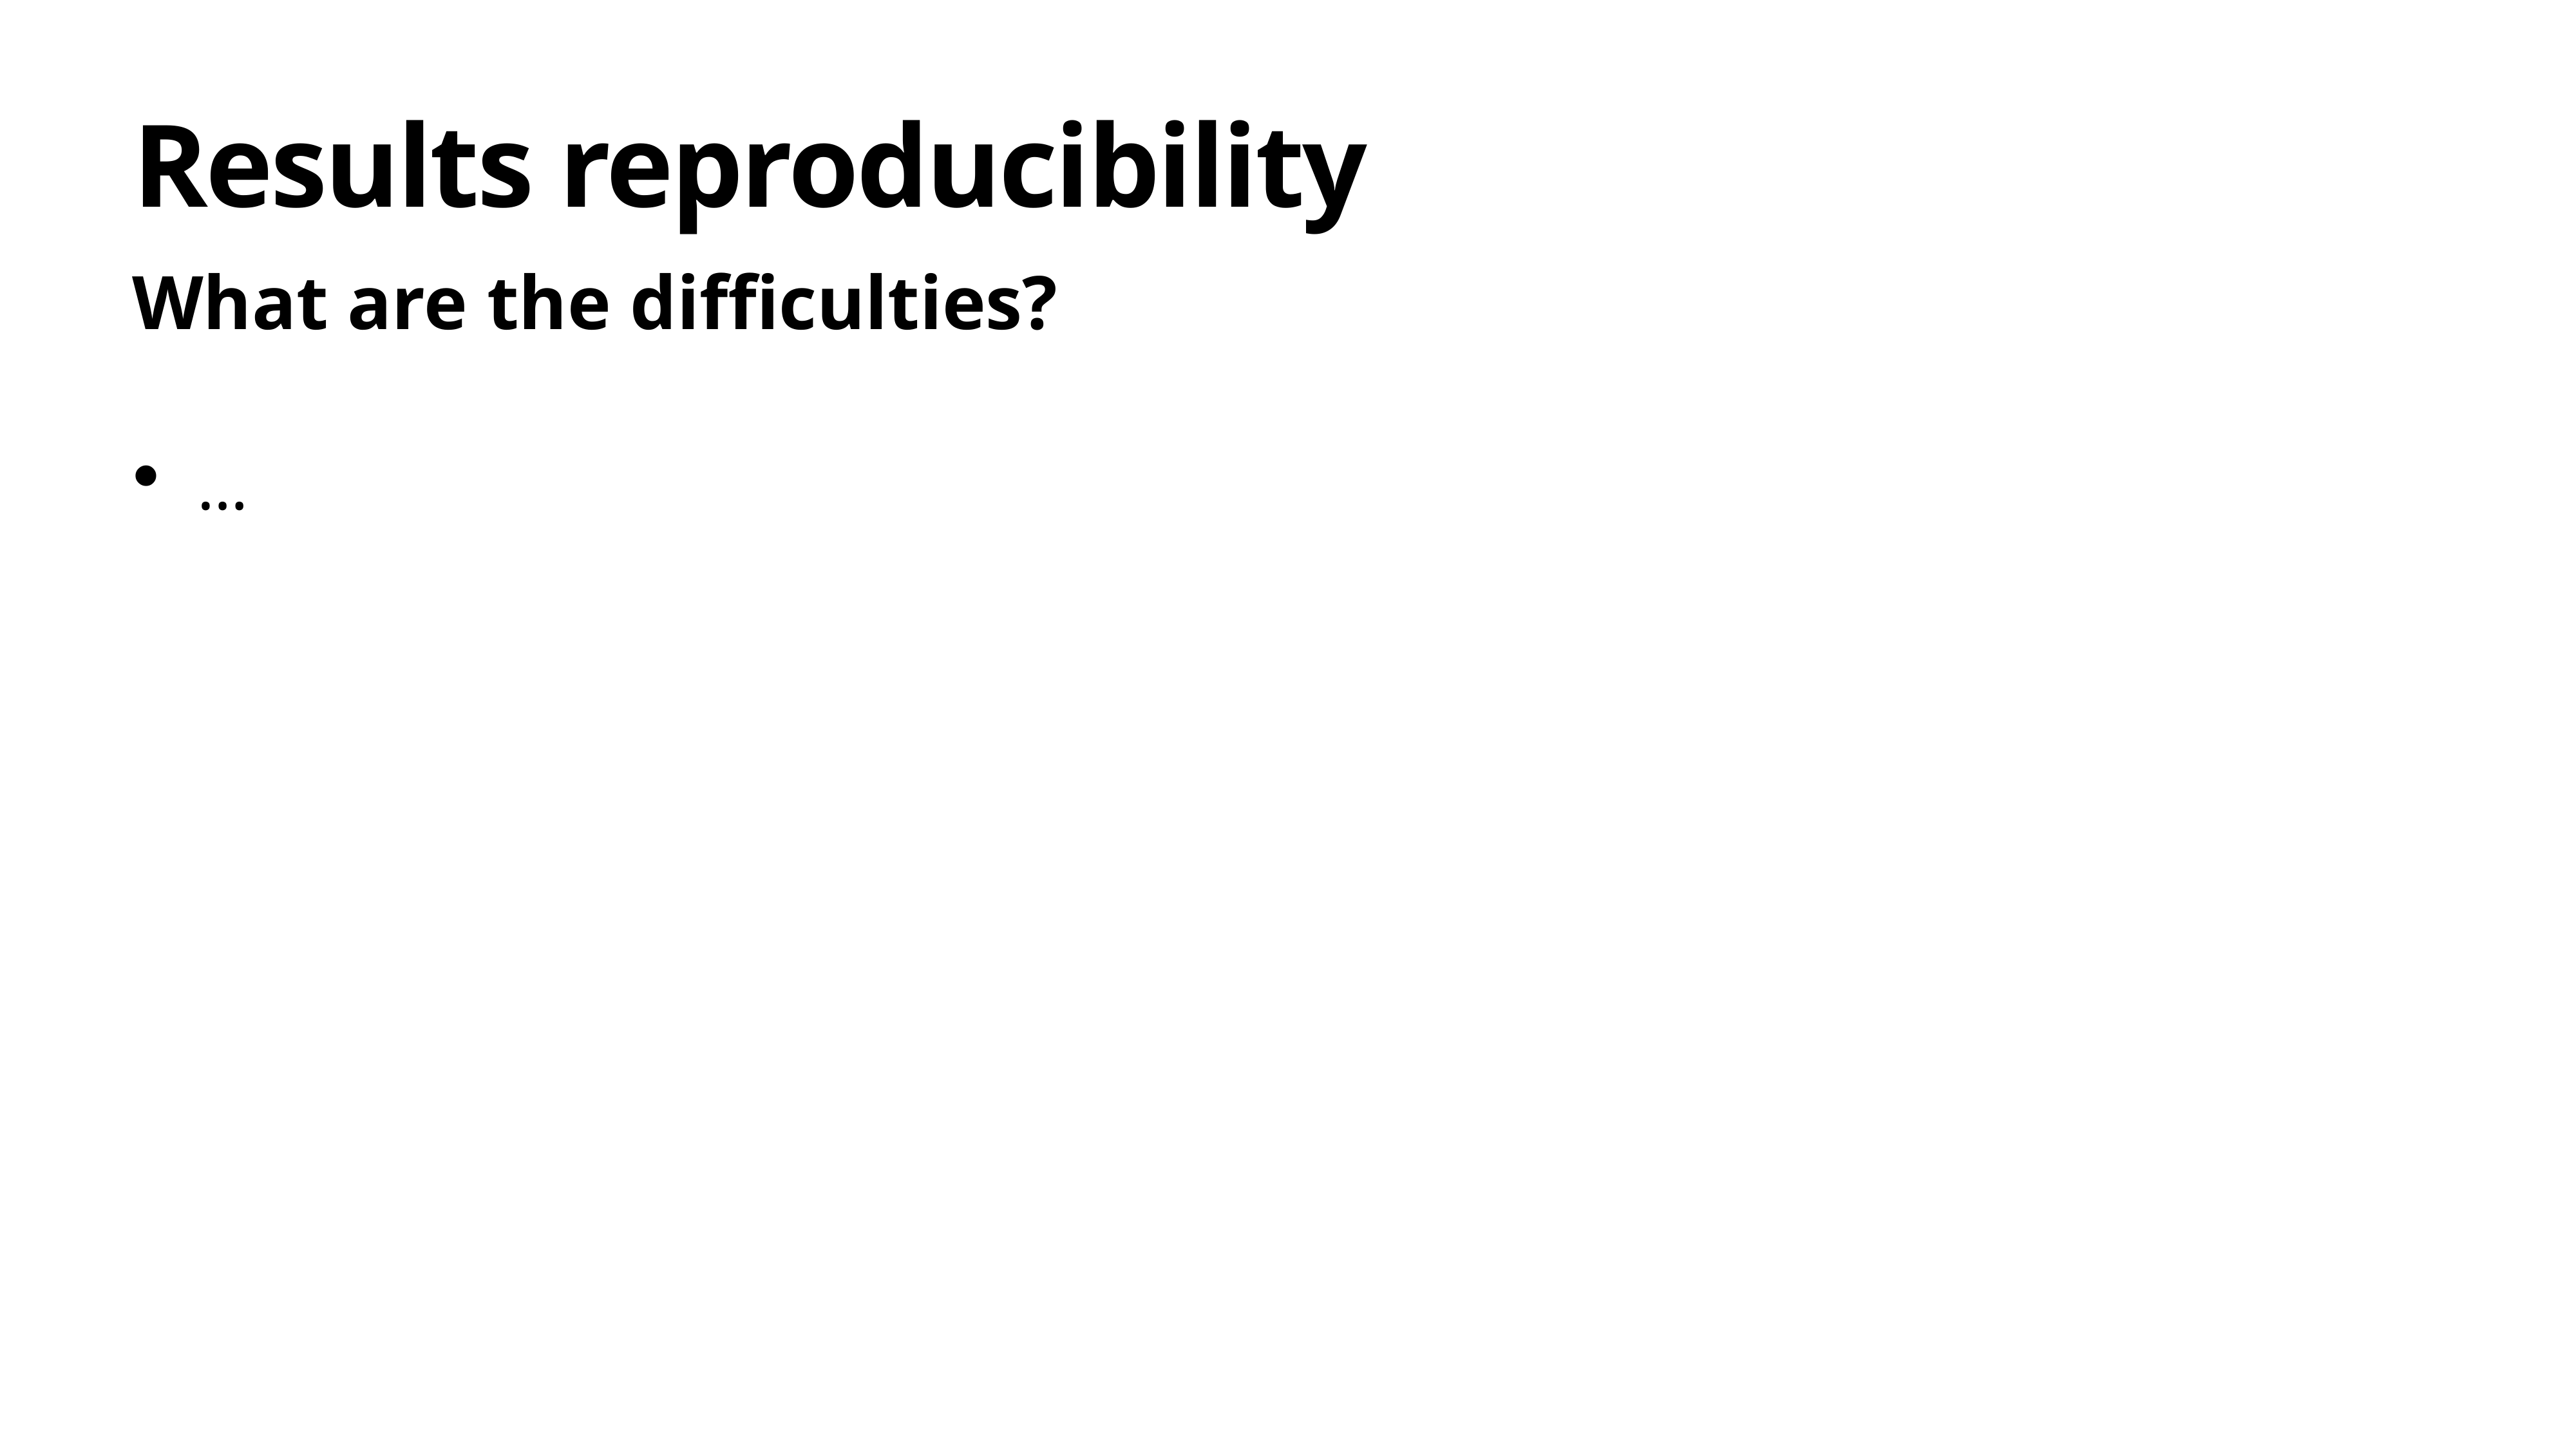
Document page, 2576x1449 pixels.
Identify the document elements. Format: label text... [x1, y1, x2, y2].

list … [127, 448, 2449, 1321]
list What are the difficulties? [127, 250, 2449, 350]
title Results reproducibility [127, 113, 2449, 250]
